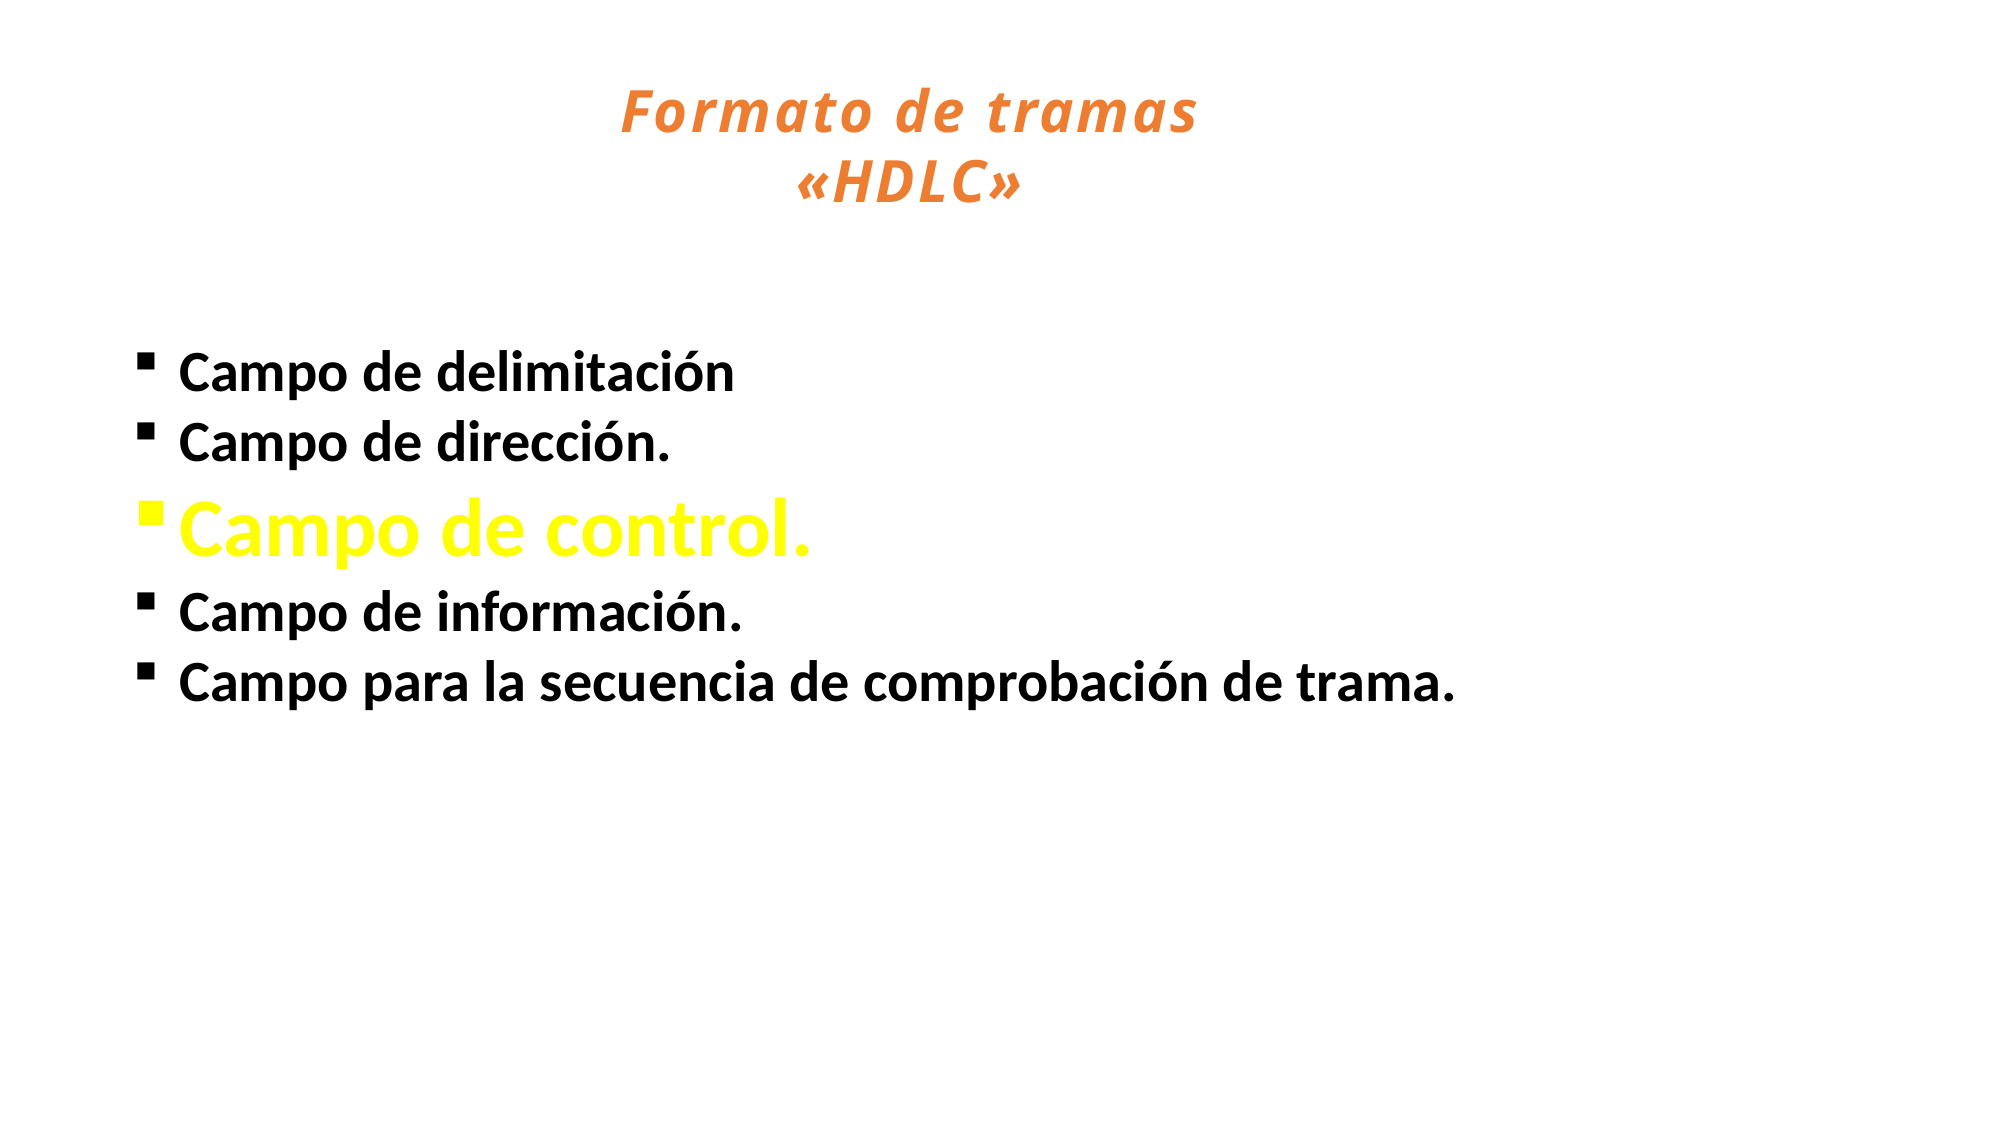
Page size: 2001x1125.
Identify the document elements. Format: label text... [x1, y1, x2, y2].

text_box Campo de delimitación Campo de dirección. Campo de control. Campo de información. Campo para la secuencia de comprobación de trama. [117, 326, 2000, 791]
text_box Formato de tramas «HDLC» [23, 66, 1796, 222]
